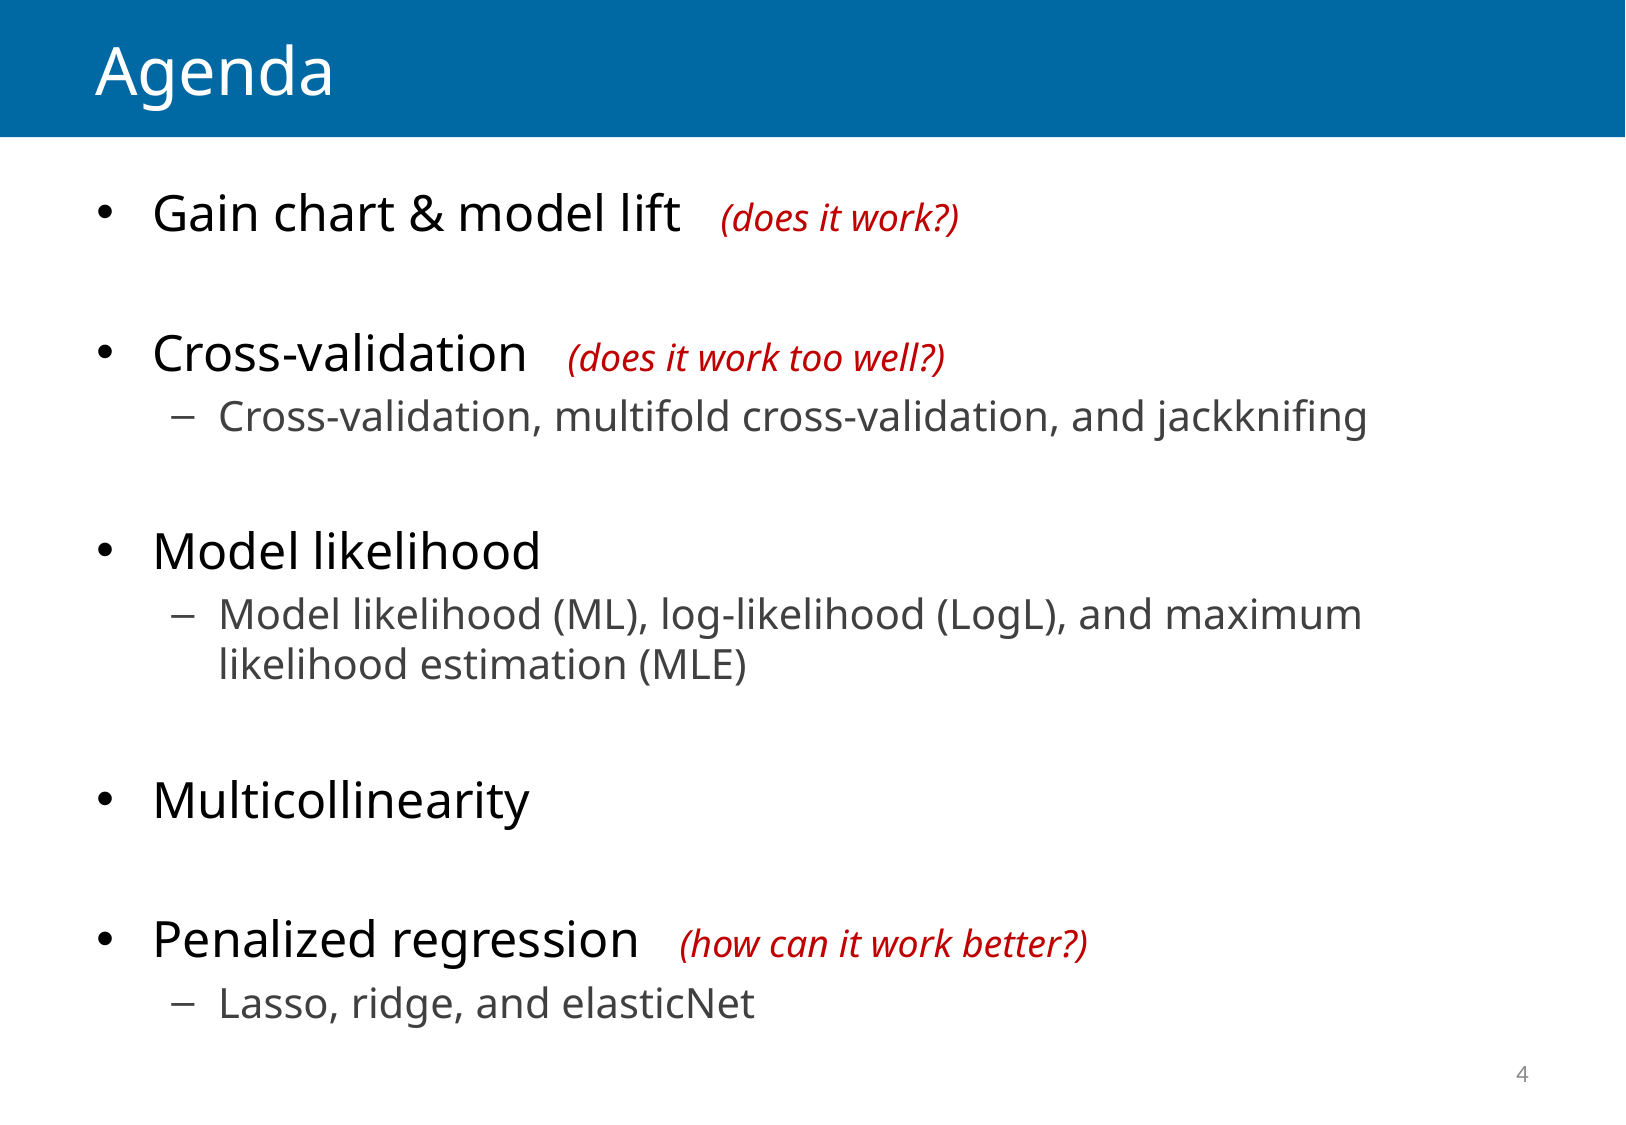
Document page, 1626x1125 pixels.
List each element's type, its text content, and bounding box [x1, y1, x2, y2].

list Gain chart & model lift (does it work?) Cross-validation (does it work too well?) Cross-validation, multifold cross-validation, and jackknifing Model likelihood Model likelihood (ML), log-likelihood (LogL), and maximum likelihood estimation (MLE) Multicollinearity Penalized regression (how can it work better?) Lasso, ridge, and elasticNet [81, 160, 1544, 1047]
slide_number 4 [1164, 1042, 1544, 1103]
title Agenda [80, 0, 1543, 138]
